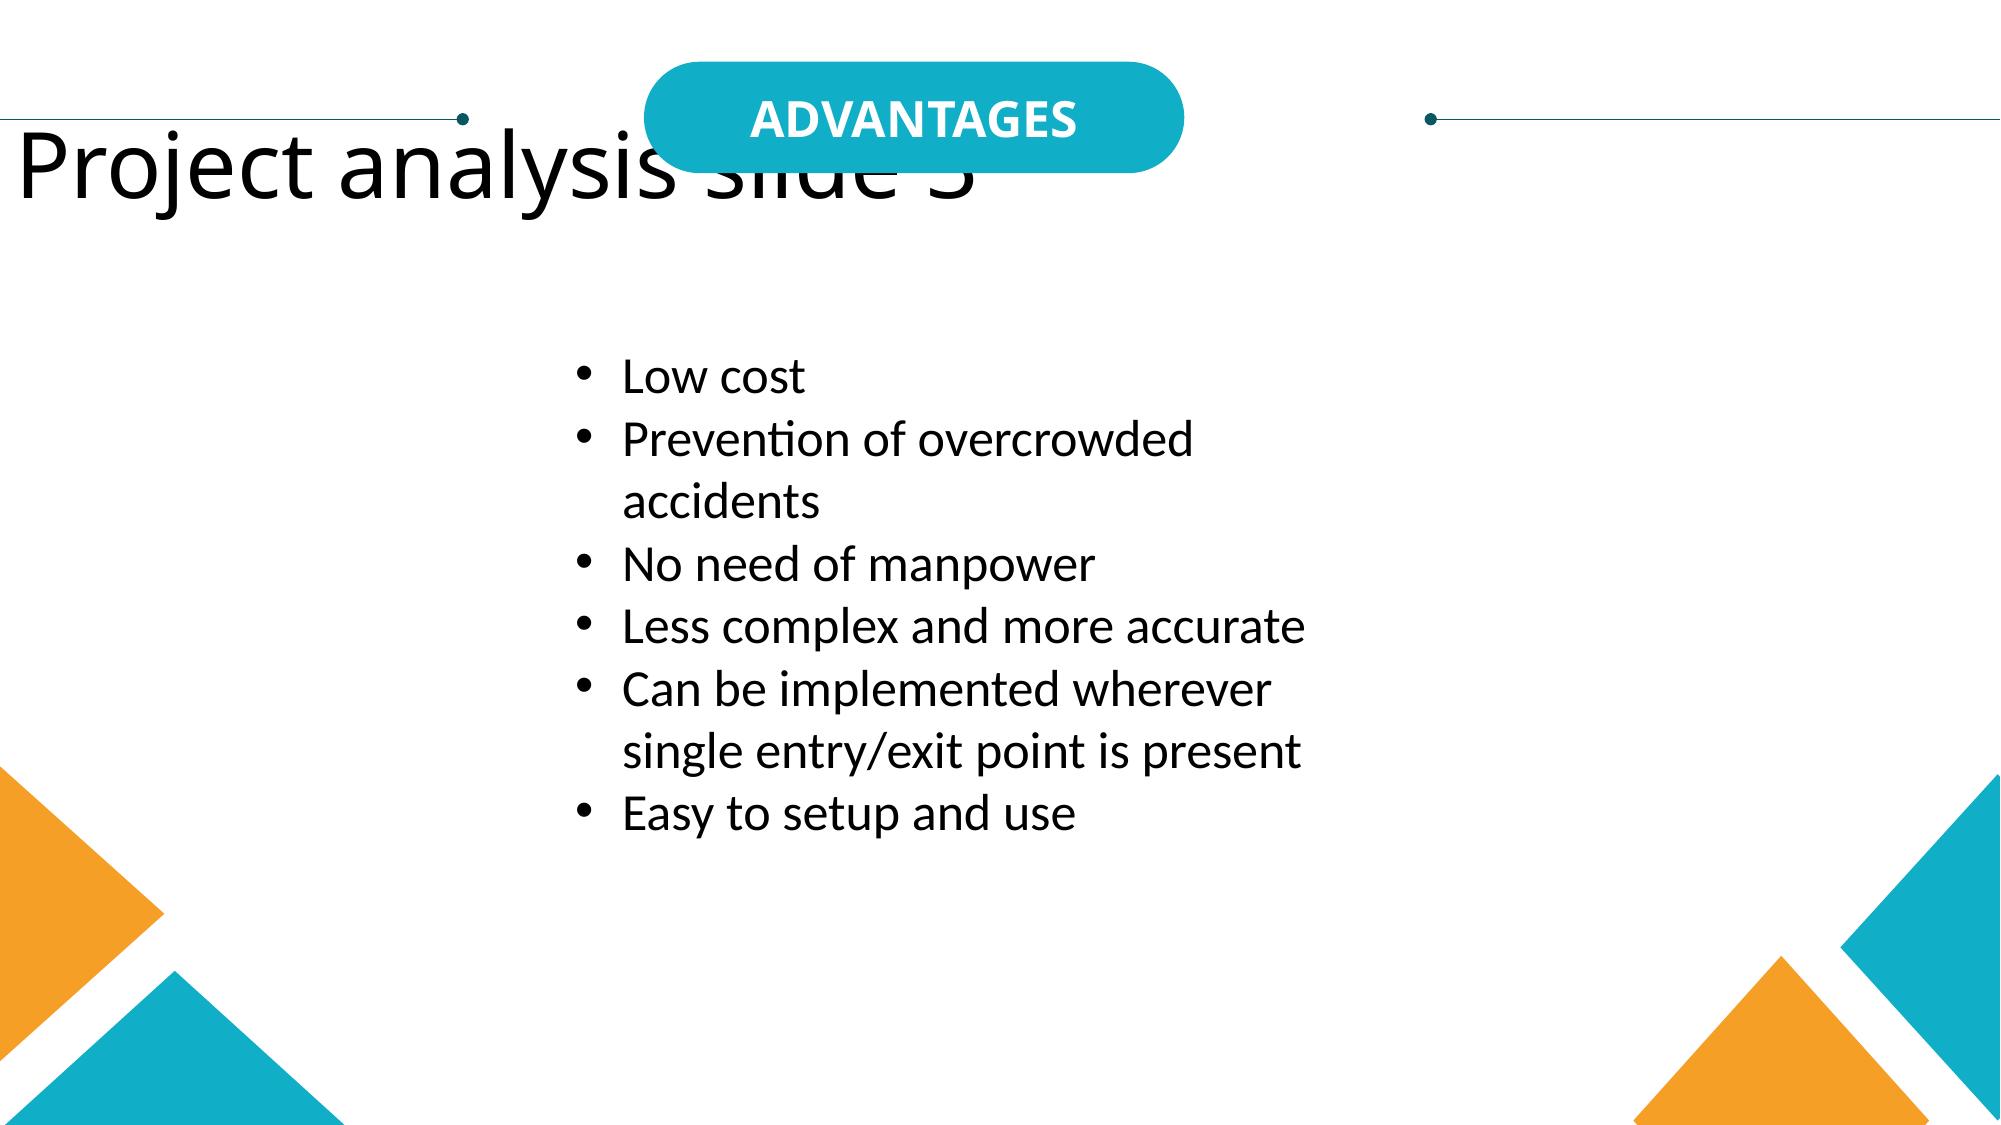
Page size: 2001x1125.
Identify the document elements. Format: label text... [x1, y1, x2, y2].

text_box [1633, 774, 2000, 1125]
title Project analysis slide 3 [0, 59, 1725, 278]
text_box Low cost Prevention of overcrowded accidents No need of manpower Less complex and more accurate Can be implemented wherever single entry/exit point is present Easy to setup and use [560, 334, 1412, 849]
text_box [0, 768, 352, 1125]
text_box ADVANTAGES [642, 60, 1186, 175]
